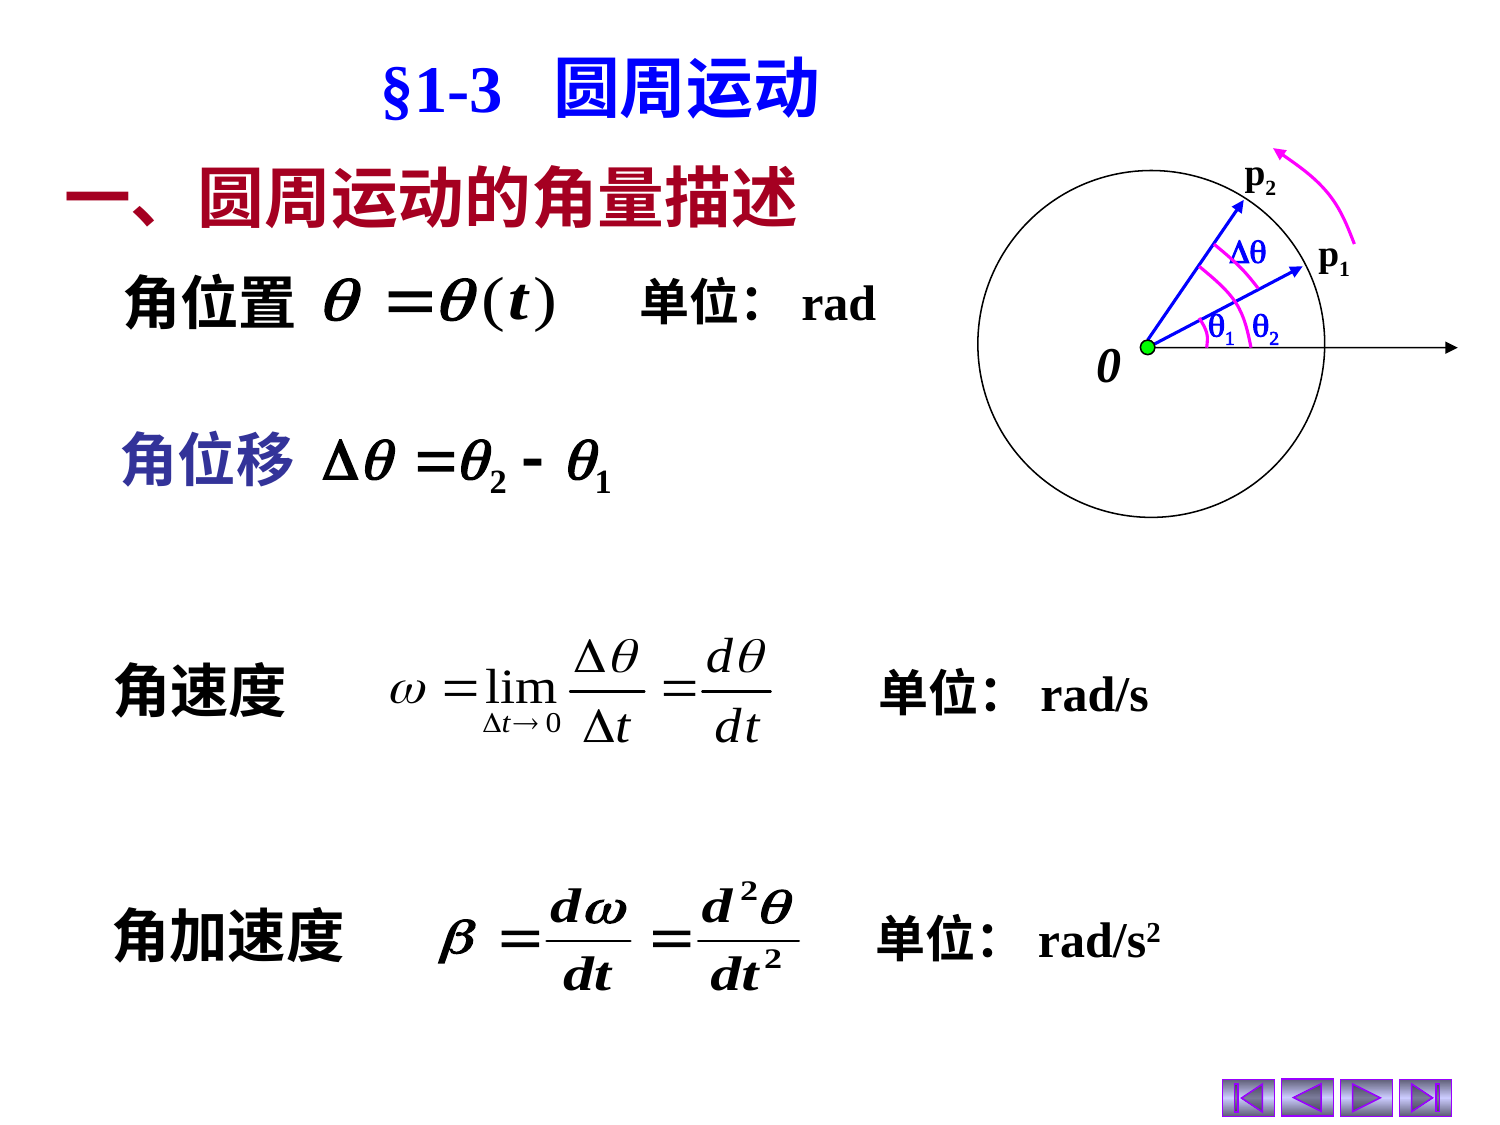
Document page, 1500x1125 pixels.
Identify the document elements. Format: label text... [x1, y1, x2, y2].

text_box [77, 415, 624, 504]
text_box §1-3 圆周运动 [366, 38, 1149, 133]
text_box 一、圆周运动的角量描述 [49, 116, 1091, 341]
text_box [381, 625, 781, 754]
slide_number [1149, 1046, 1500, 1125]
text_box 单位：rad/s2 [833, 892, 1176, 977]
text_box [977, 140, 1459, 518]
text_box 角加速度 [96, 892, 360, 977]
text_box 单位：rad [597, 254, 892, 340]
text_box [428, 867, 810, 1002]
text_box 单位：rad/s [836, 646, 1164, 731]
text_box 角速度 [97, 646, 303, 732]
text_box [85, 259, 570, 346]
